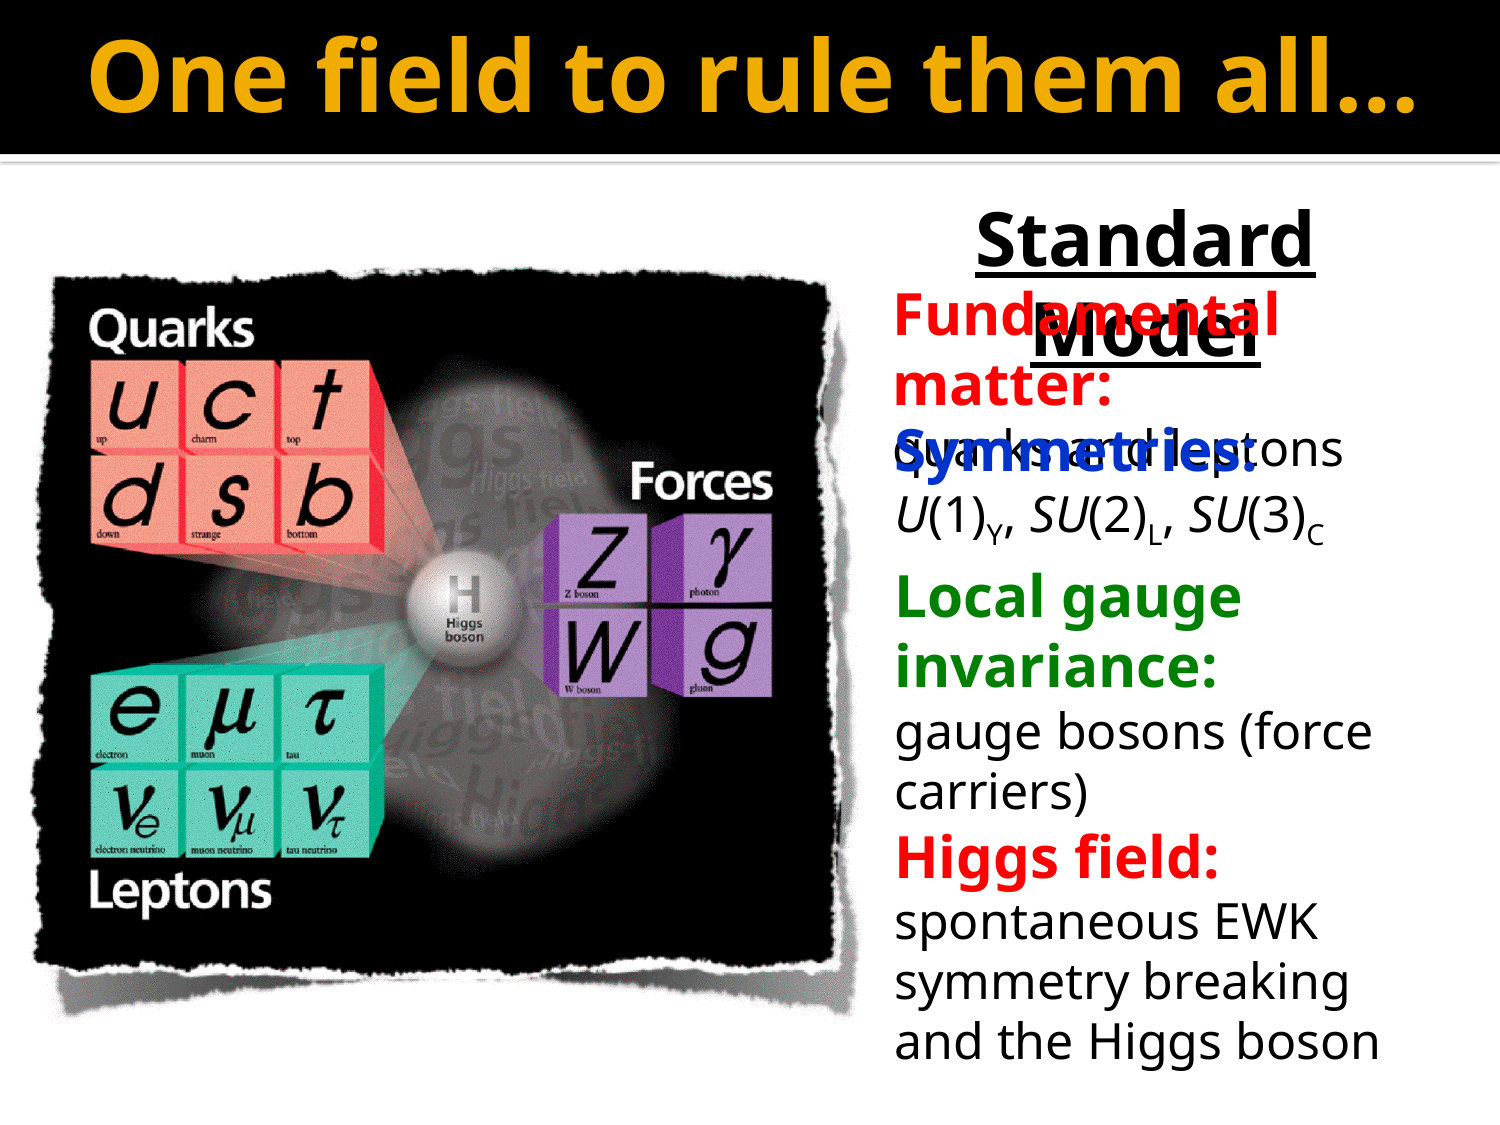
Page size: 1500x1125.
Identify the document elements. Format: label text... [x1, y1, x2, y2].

text_box Local gauge invariance: gauge bosons (force carriers) [879, 551, 1492, 827]
picture [24, 254, 862, 1027]
text_box Fundamental matter: quarks and leptons [877, 269, 1465, 485]
title One field to rule them all… [0, 7, 1500, 138]
text_box Higgs field: spontaneous EWK symmetry breaking and the Higgs boson [879, 812, 1456, 1078]
text_box Standard Model [866, 184, 1425, 379]
text_box Symmetries: U(1)Y, SU(2)L, SU(3)C [879, 405, 1456, 551]
